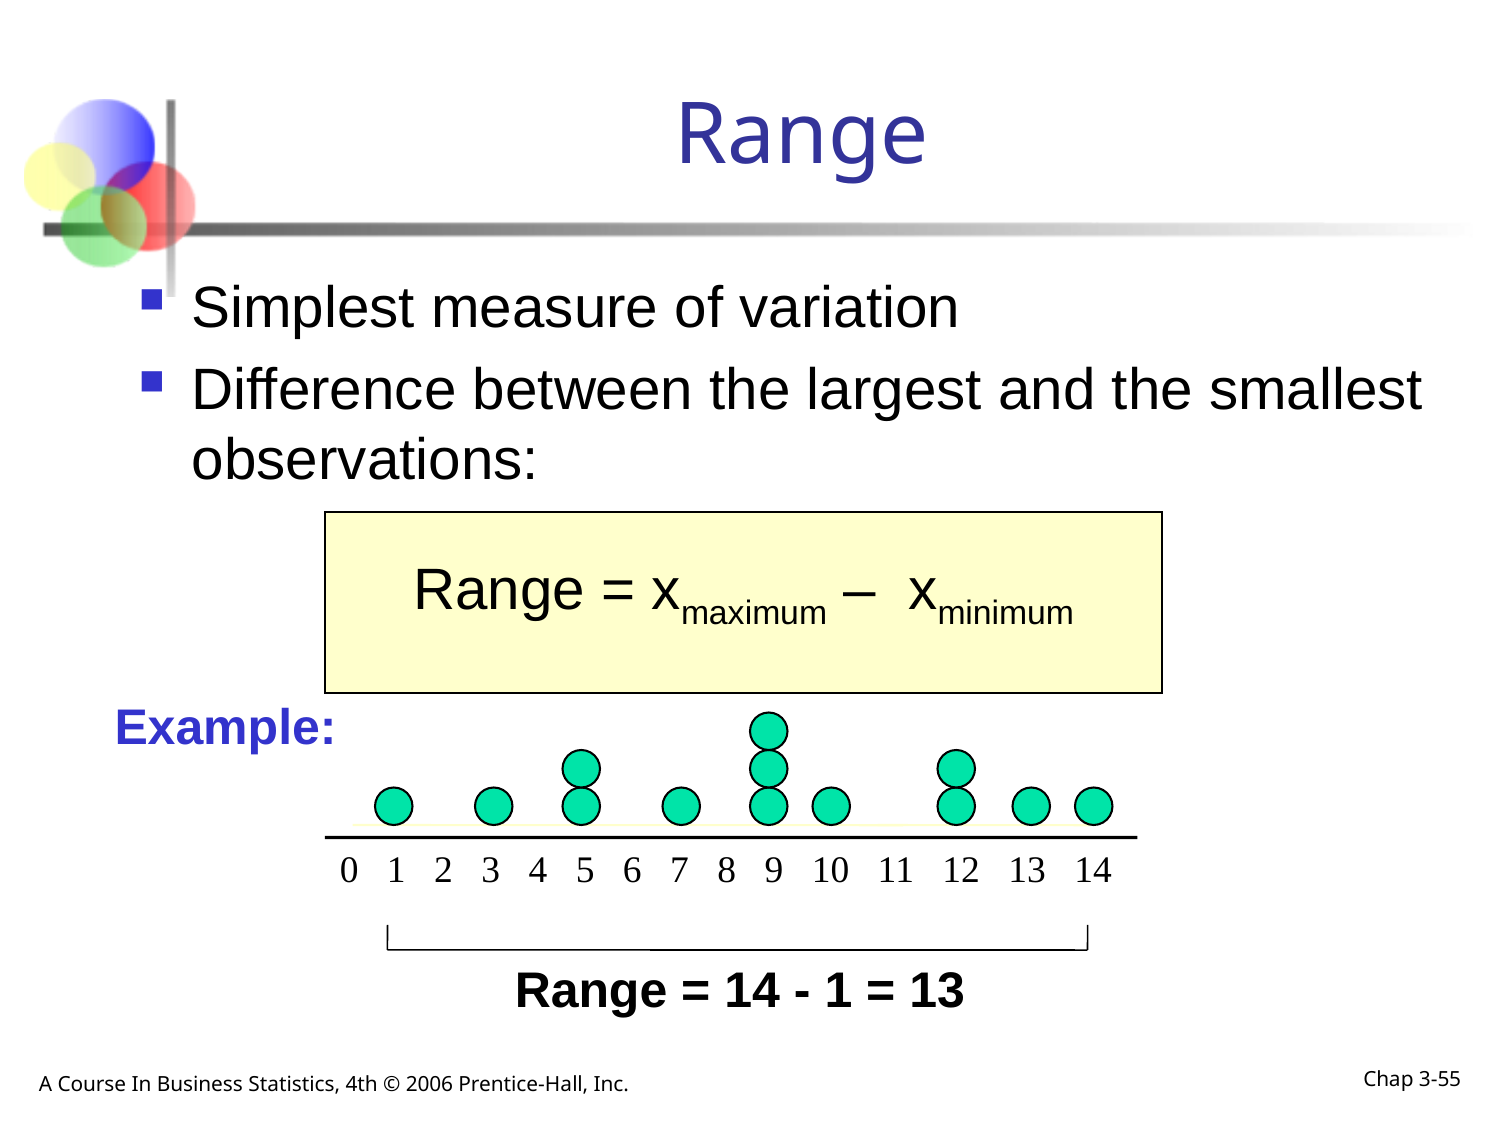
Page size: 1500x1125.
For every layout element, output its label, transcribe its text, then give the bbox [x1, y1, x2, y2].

text_box [375, 787, 413, 826]
title Range [162, 62, 1441, 188]
text_box [812, 787, 850, 826]
text_box 0 1 2 3 4 5 6 7 8 9 10 11 12 13 14 [324, 837, 1252, 897]
list Simplest measure of variation Difference between the largest and the smallest observations: [125, 262, 1450, 938]
text_box [474, 787, 513, 826]
text_box [937, 750, 976, 788]
text_box [1012, 787, 1051, 826]
footer A Course In Business Statistics, 4th © 2006 Prentice-Hall, Inc. [24, 1050, 788, 1104]
text_box Range = 14 - 1 = 13 [499, 949, 1175, 1025]
text_box [562, 787, 601, 826]
text_box [1074, 787, 1113, 826]
text_box [937, 787, 976, 826]
text_box Example: [99, 687, 775, 763]
picture [24, 99, 1475, 297]
text_box [562, 763, 601, 788]
text_box Range = xmaximum – xminimum [324, 512, 1163, 693]
text_box [662, 787, 700, 826]
text_box [750, 787, 788, 826]
slide_number Chap 3-55 [1162, 1050, 1475, 1101]
text_box [775, 713, 788, 749]
text_box [750, 751, 788, 788]
